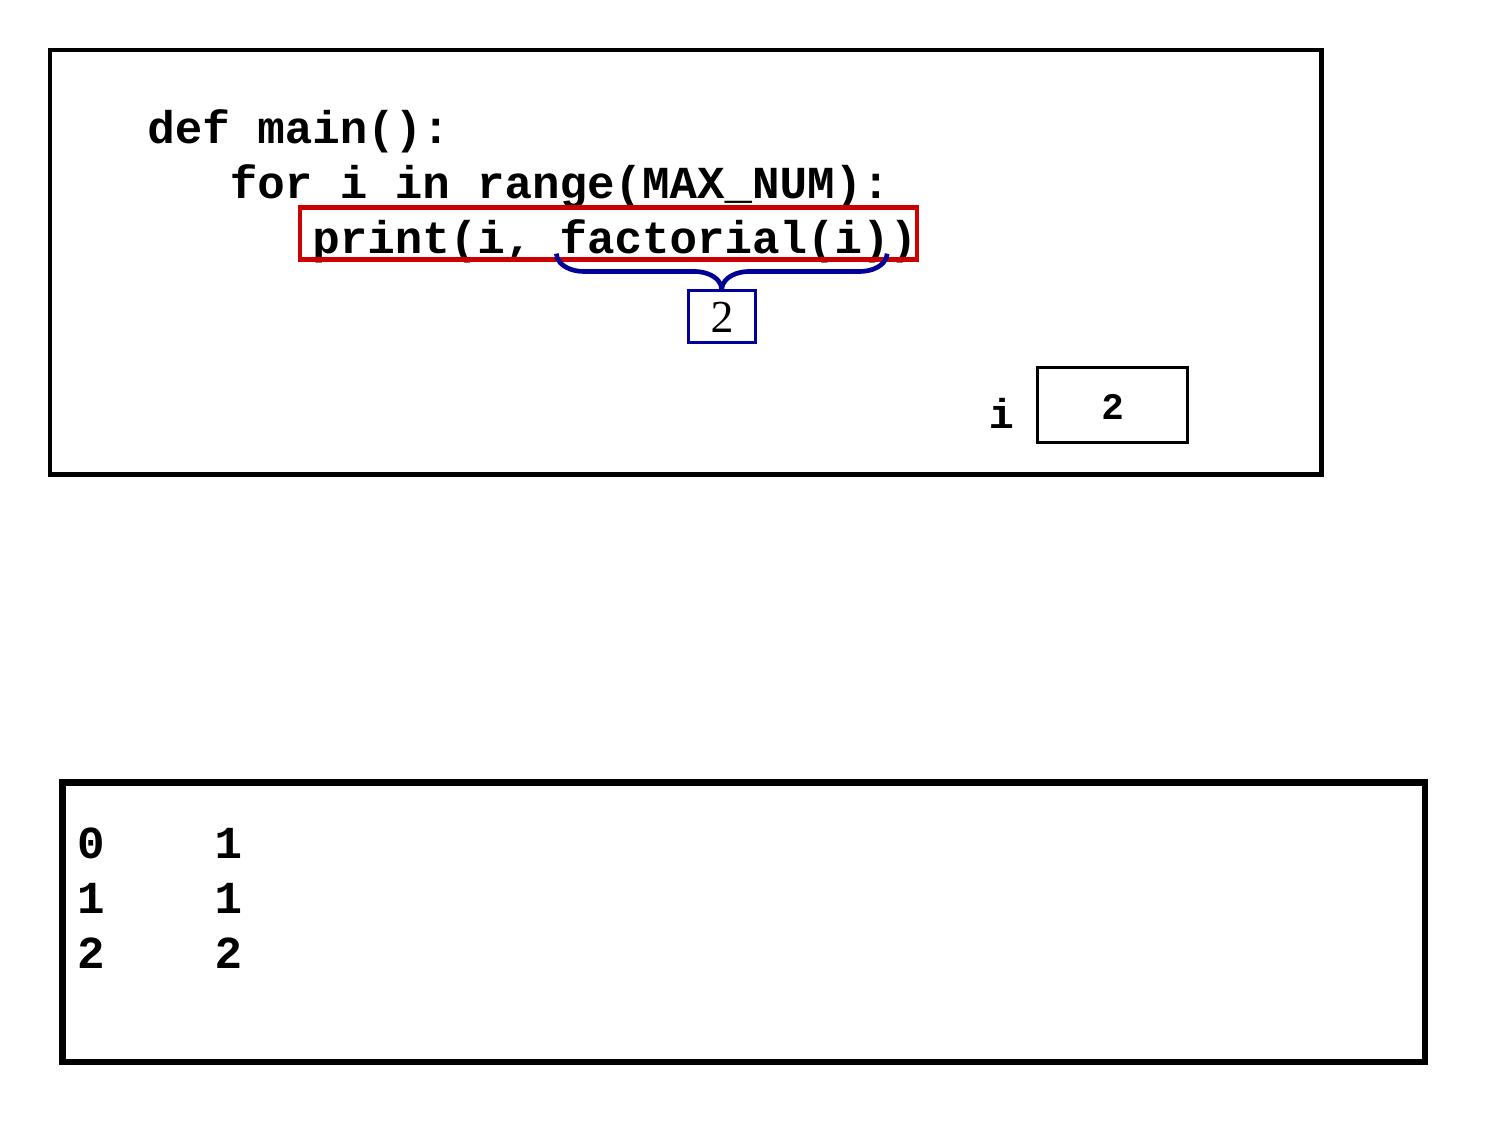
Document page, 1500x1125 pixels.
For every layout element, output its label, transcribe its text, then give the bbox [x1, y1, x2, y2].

text_box def main(): for i in range(MAX_NUM): print(i, factorial(i)) [49, 49, 1322, 475]
text_box 0 1 1 1 2 2 [62, 782, 1425, 1063]
text_box 2 [1037, 367, 1188, 443]
text_box [556, 253, 888, 290]
text_box 2 [688, 290, 756, 343]
text_box i [974, 379, 1050, 445]
text_box [300, 207, 917, 260]
